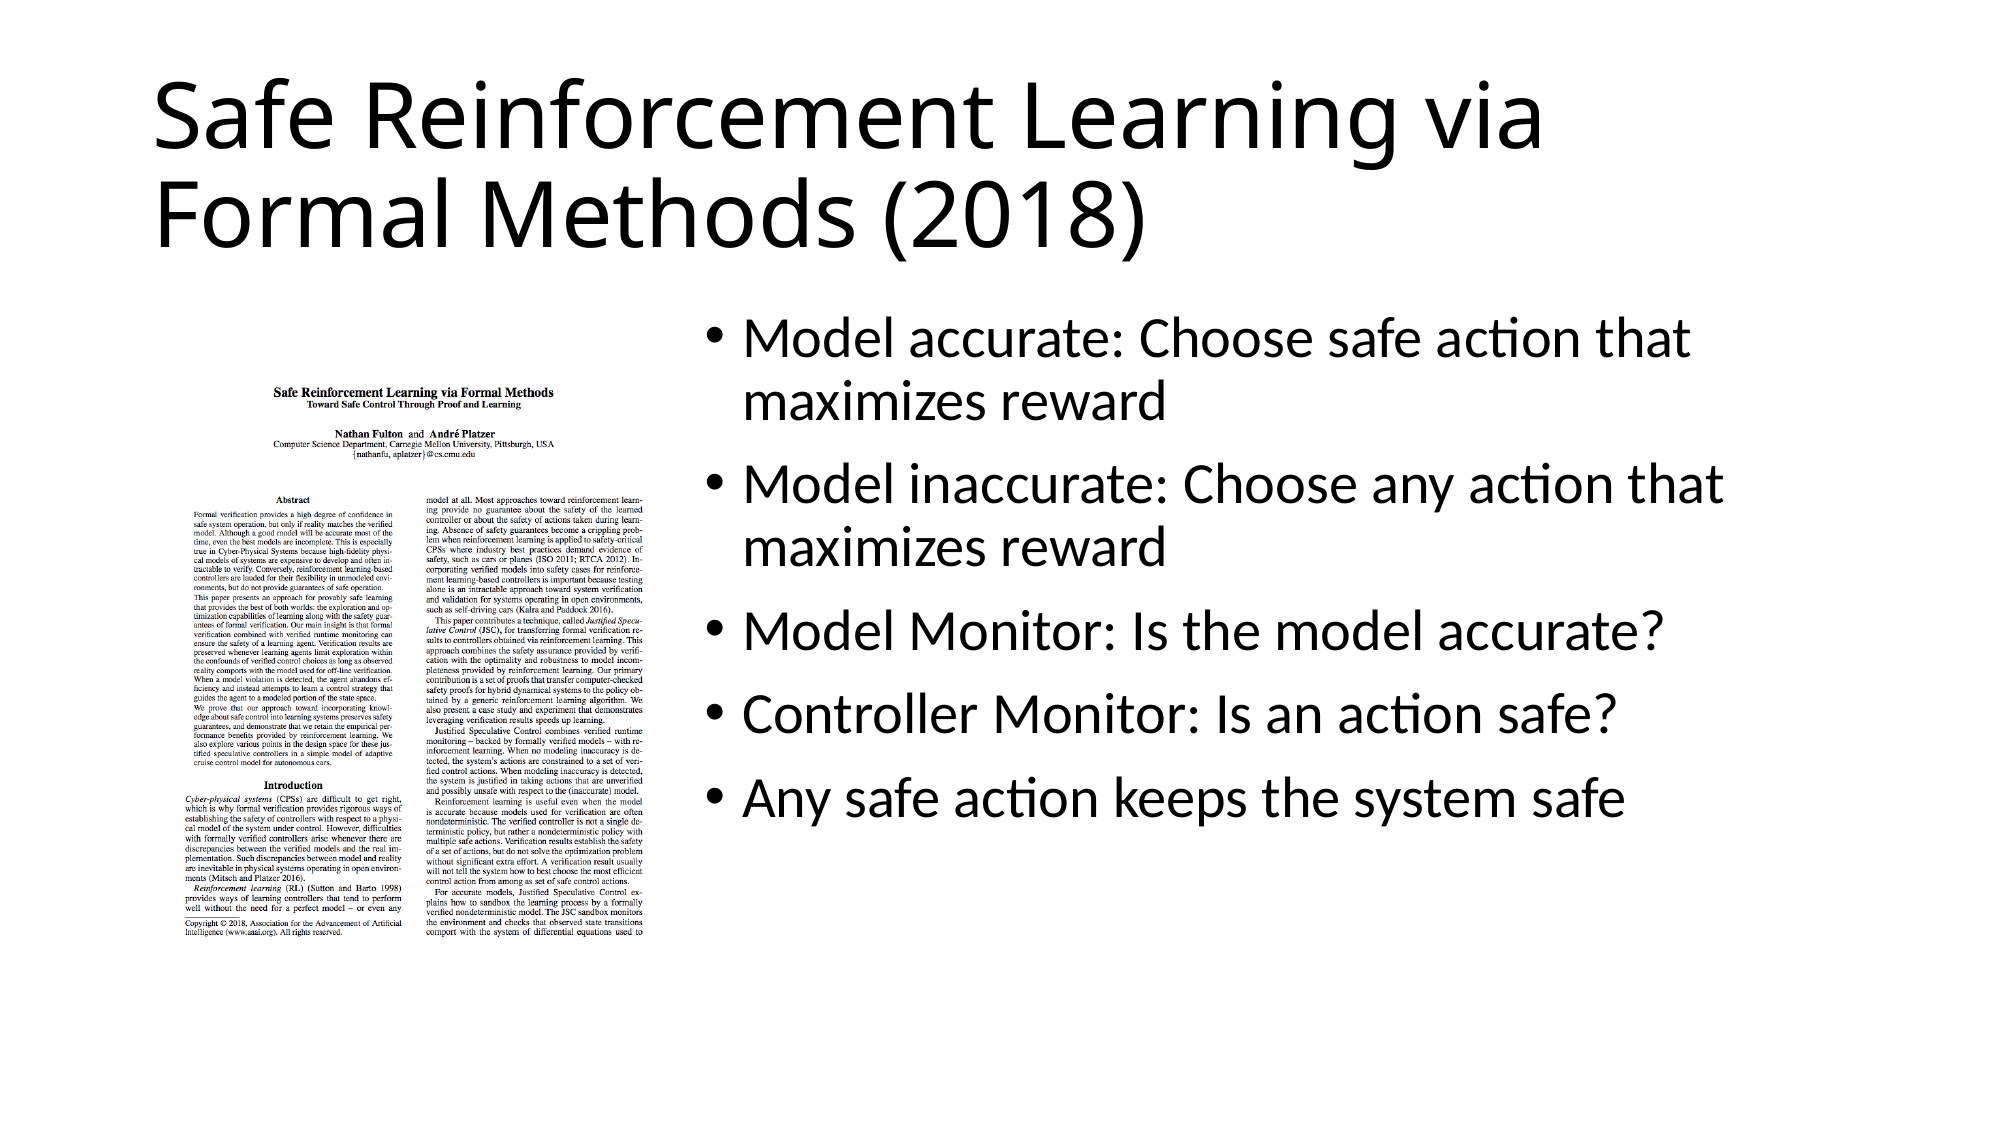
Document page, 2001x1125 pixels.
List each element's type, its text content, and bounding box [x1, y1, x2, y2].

list Model accurate: Choose safe action that maximizes reward Model inaccurate: Choose any action that maximizes reward Model Monitor: Is the model accurate? Controller Monitor: Is an action safe? Any safe action keeps the system safe [690, 299, 1863, 1014]
title Safe Reinforcement Learning via Formal Methods (2018) [137, 59, 1863, 278]
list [137, 299, 690, 1014]
